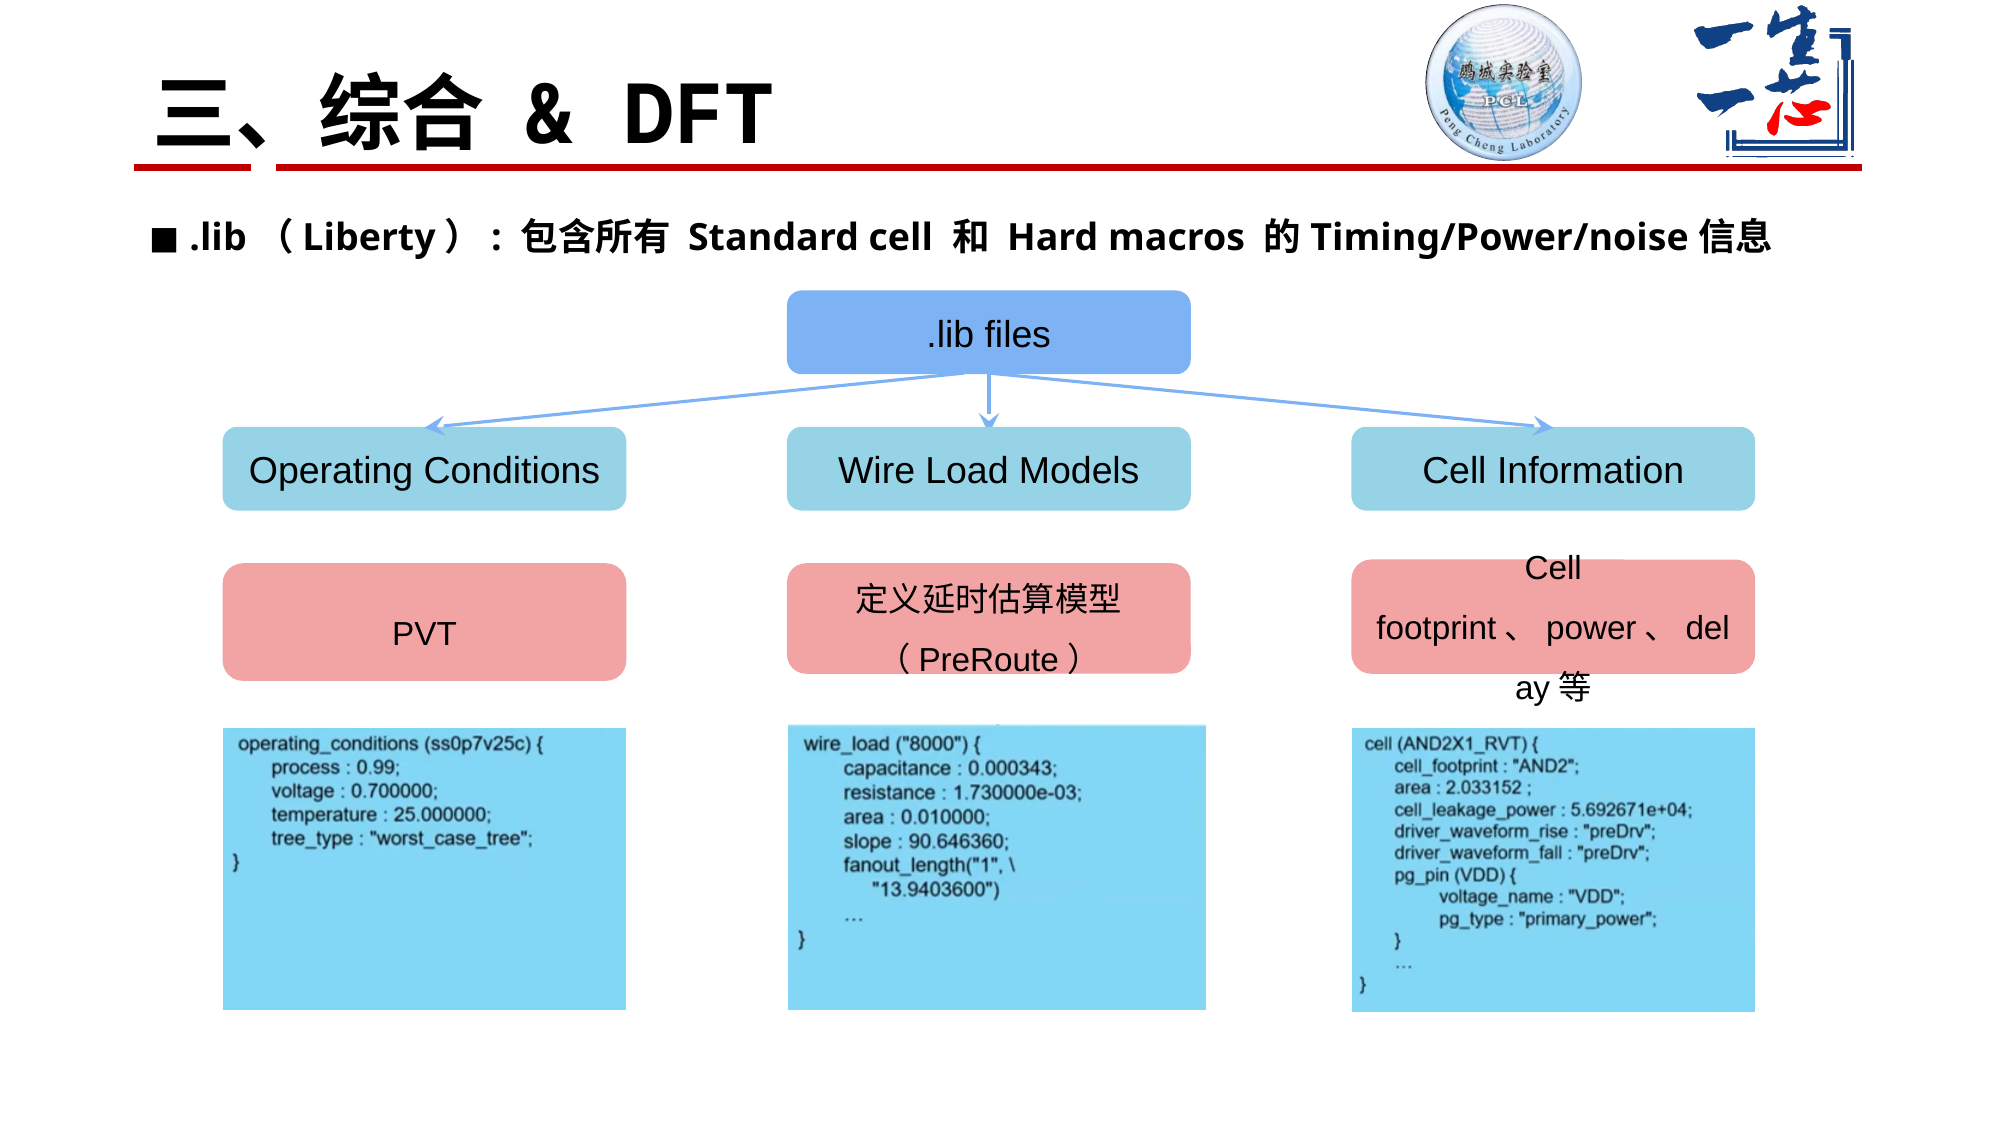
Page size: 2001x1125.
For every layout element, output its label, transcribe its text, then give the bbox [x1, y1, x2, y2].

picture [1425, 4, 1582, 161]
text_box Wire Load Models [786, 426, 1191, 511]
title 三、综合 & DFT [137, 0, 1863, 167]
text_box PVT [222, 563, 627, 681]
text_box Operating Conditions [222, 426, 627, 511]
text_box Cell footprint、power、delay等 [1351, 559, 1756, 674]
picture [223, 728, 626, 1010]
picture [1691, 2, 1863, 161]
picture [788, 724, 1206, 1010]
text_box 定义延时估算模型（PreRoute） [786, 563, 1191, 674]
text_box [988, 373, 1554, 428]
text_box ◼ .lib（Liberty）: 包含所有 Standard cell 和 Hard macros 的Timing/Power/noise信息 [133, 182, 1795, 266]
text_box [424, 373, 964, 428]
text_box .lib files [786, 290, 1191, 375]
text_box Cell Information [1351, 426, 1756, 511]
picture [1352, 728, 1755, 1012]
